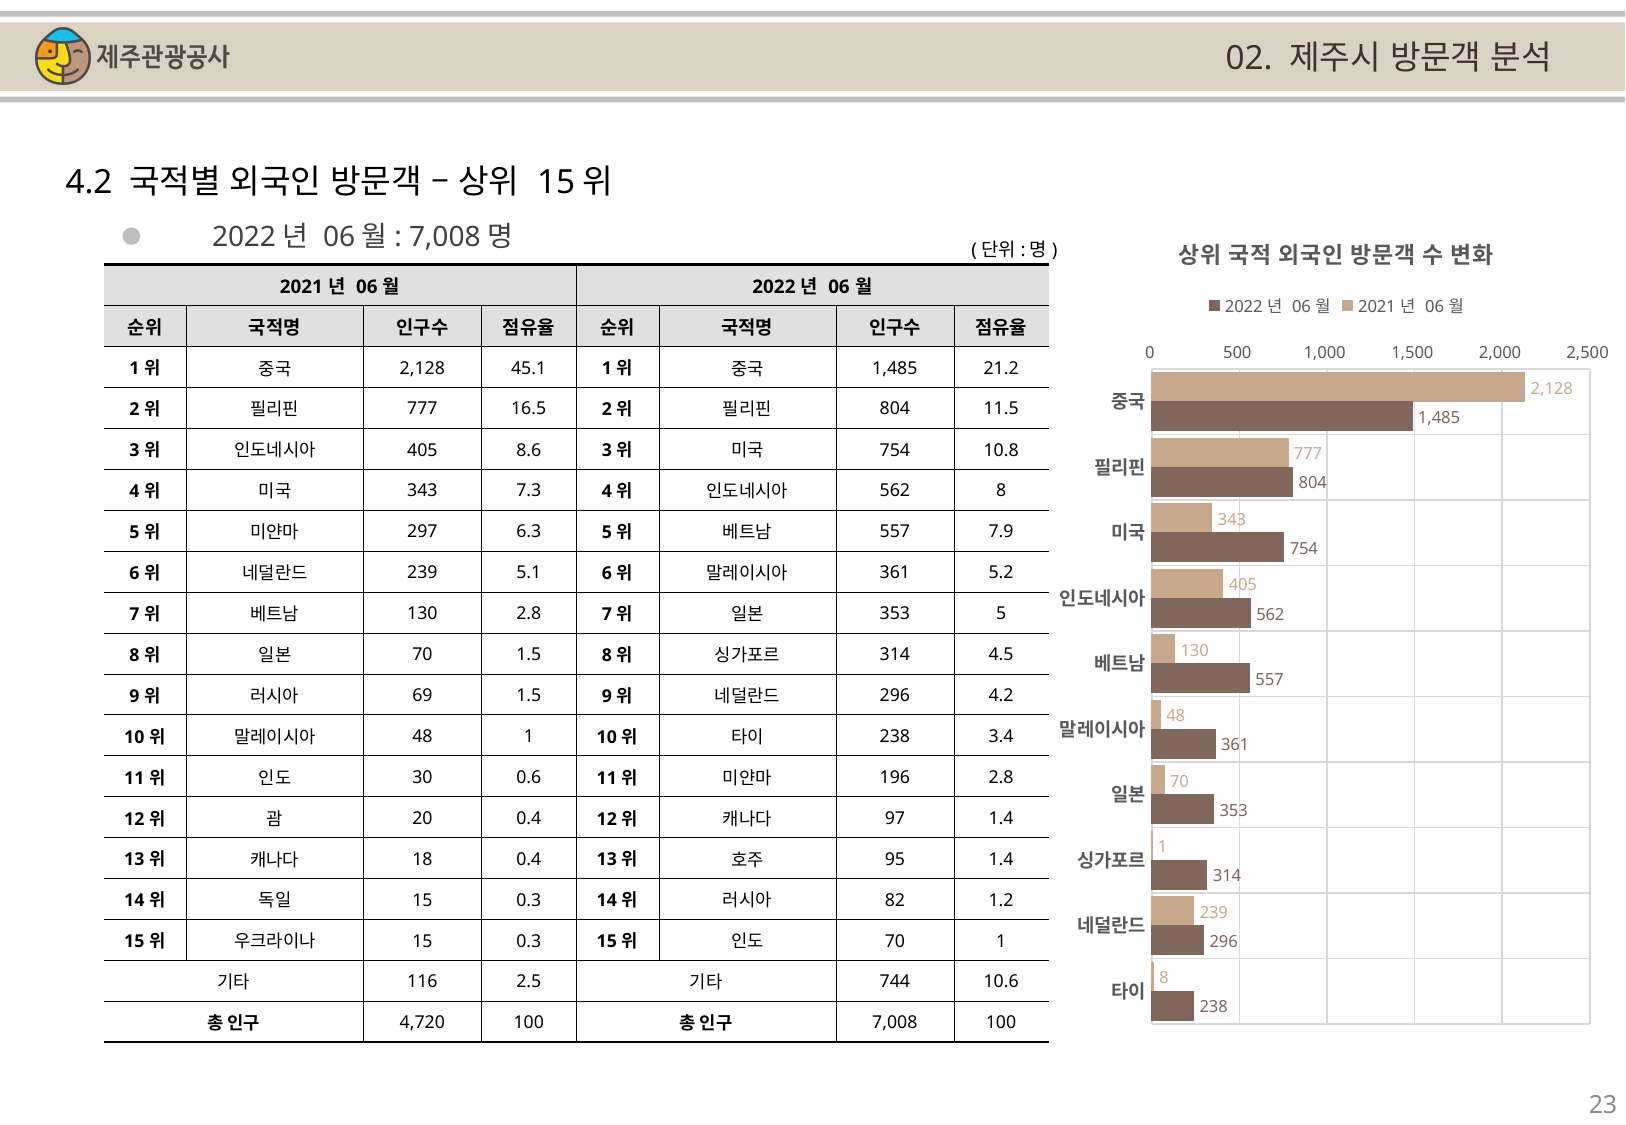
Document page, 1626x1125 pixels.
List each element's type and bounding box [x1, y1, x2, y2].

table_cell [837, 593, 954, 633]
table_cell [482, 388, 576, 428]
table_cell [364, 593, 481, 633]
table_cell [660, 879, 836, 919]
table_cell [955, 306, 1048, 346]
table_cell [104, 838, 186, 878]
table_cell [660, 552, 836, 592]
table_cell [577, 961, 836, 1001]
table_cell [660, 634, 836, 674]
table_cell [187, 429, 363, 469]
table_cell [577, 593, 659, 633]
table_cell [364, 388, 481, 428]
table_cell [104, 388, 186, 428]
table_cell [482, 347, 576, 387]
table_cell [482, 470, 576, 510]
table_cell [660, 429, 836, 469]
table_cell [187, 511, 363, 551]
table_cell [955, 429, 1048, 469]
table_cell [955, 879, 1048, 919]
table_cell [955, 715, 1048, 755]
table_cell [364, 429, 481, 469]
table_cell [955, 1002, 1048, 1041]
table_cell [660, 756, 836, 796]
table_cell [577, 920, 659, 960]
table_cell [364, 511, 481, 551]
table_cell [104, 1002, 363, 1041]
table_cell [837, 675, 954, 714]
table_cell [187, 634, 363, 674]
table_cell [364, 347, 481, 387]
table_cell [482, 1002, 576, 1041]
table_cell [104, 961, 363, 1001]
table_cell [187, 715, 363, 755]
table_cell [837, 347, 954, 387]
table_cell [837, 920, 954, 960]
text_box [50, 152, 1144, 208]
table_cell [364, 756, 481, 796]
table_cell [482, 429, 576, 469]
table_cell [187, 388, 363, 428]
table_cell [482, 634, 576, 674]
table_cell [955, 920, 1048, 960]
table_cell [577, 675, 659, 714]
table_cell [364, 920, 481, 960]
table_cell [364, 552, 481, 592]
table_cell [364, 715, 481, 755]
table_cell [364, 306, 481, 346]
table_cell [577, 511, 659, 551]
table_cell [104, 593, 186, 633]
table_cell [364, 797, 481, 837]
table_cell [187, 675, 363, 714]
table_cell [482, 306, 576, 346]
table_cell [577, 1002, 836, 1041]
text_box [956, 229, 1048, 263]
table_cell [364, 634, 481, 674]
table_cell [577, 306, 659, 346]
table_cell [837, 756, 954, 796]
table_cell [482, 797, 576, 837]
table_cell [660, 675, 836, 714]
table_cell [660, 347, 836, 387]
table_cell [577, 756, 659, 796]
table_cell [187, 593, 363, 633]
chart [1048, 205, 1625, 1041]
table_cell [837, 961, 954, 1001]
table_cell [104, 552, 186, 592]
table_cell [577, 879, 659, 919]
table_cell [187, 552, 363, 592]
table_cell [482, 838, 576, 878]
table_cell [187, 470, 363, 510]
table_cell [660, 715, 836, 755]
table_cell [660, 306, 836, 346]
table_cell [577, 470, 659, 510]
table_cell [837, 306, 954, 346]
table_cell [187, 797, 363, 837]
table_cell [837, 715, 954, 755]
table_cell [837, 388, 954, 428]
table_cell [577, 838, 659, 878]
table_cell [577, 634, 659, 674]
table_cell [104, 634, 186, 674]
table_cell [837, 511, 954, 551]
table_cell [364, 961, 481, 1001]
table_cell [364, 1002, 481, 1041]
table_cell [482, 715, 576, 755]
table_cell [837, 838, 954, 878]
table_cell [187, 756, 363, 796]
table_cell [660, 388, 836, 428]
table_cell [187, 838, 363, 878]
table_cell [104, 470, 186, 510]
table_cell [104, 797, 186, 837]
table_cell [187, 879, 363, 919]
table_cell [104, 429, 186, 469]
table_cell [577, 347, 659, 387]
table_cell [577, 552, 659, 592]
table_cell [660, 593, 836, 633]
table_cell [482, 552, 576, 592]
picture [31, 26, 232, 87]
table_cell [577, 715, 659, 755]
table_cell [955, 511, 1048, 551]
table_cell [837, 1002, 954, 1041]
table_cell [955, 756, 1048, 796]
table_cell [577, 388, 659, 428]
table_cell [955, 552, 1048, 592]
slide_number [1251, 1063, 1618, 1123]
table_cell [104, 511, 186, 551]
table_cell [104, 675, 186, 714]
table_cell [955, 961, 1048, 1001]
table_cell [482, 961, 576, 1001]
table_cell [364, 838, 481, 878]
table_cell [837, 797, 954, 837]
table_cell [482, 511, 576, 551]
table_cell [577, 797, 659, 837]
table_cell [104, 715, 186, 755]
table_cell [660, 797, 836, 837]
table_cell [955, 797, 1048, 837]
table_cell [955, 347, 1048, 387]
table_cell [364, 879, 481, 919]
table_header [577, 266, 1048, 305]
table_cell [955, 593, 1048, 633]
table_cell [187, 347, 363, 387]
table_cell [660, 838, 836, 878]
table_cell [955, 675, 1048, 714]
table_cell [104, 306, 186, 346]
table_cell [660, 470, 836, 510]
table_cell [837, 634, 954, 674]
table_cell [660, 920, 836, 960]
table_header [104, 266, 576, 305]
table_cell [955, 470, 1048, 510]
table_cell [104, 756, 186, 796]
table_cell [955, 388, 1048, 428]
table_cell [482, 756, 576, 796]
table_cell [837, 552, 954, 592]
table_cell [837, 470, 954, 510]
table_cell [482, 920, 576, 960]
table_cell [104, 920, 186, 960]
table_cell [482, 675, 576, 714]
table_cell [955, 634, 1048, 674]
table_cell [837, 879, 954, 919]
table_cell [187, 920, 363, 960]
text_box [1042, 28, 1595, 84]
table_cell [837, 429, 954, 469]
table_cell [660, 511, 836, 551]
table_cell [187, 306, 363, 346]
table_cell [482, 593, 576, 633]
table_cell [364, 675, 481, 714]
table_cell [104, 879, 186, 919]
text_box [121, 226, 141, 246]
table_cell [364, 470, 481, 510]
table_cell [104, 347, 186, 387]
table_cell [482, 879, 576, 919]
text_box [197, 210, 529, 260]
table_cell [577, 429, 659, 469]
table_cell [955, 838, 1048, 878]
